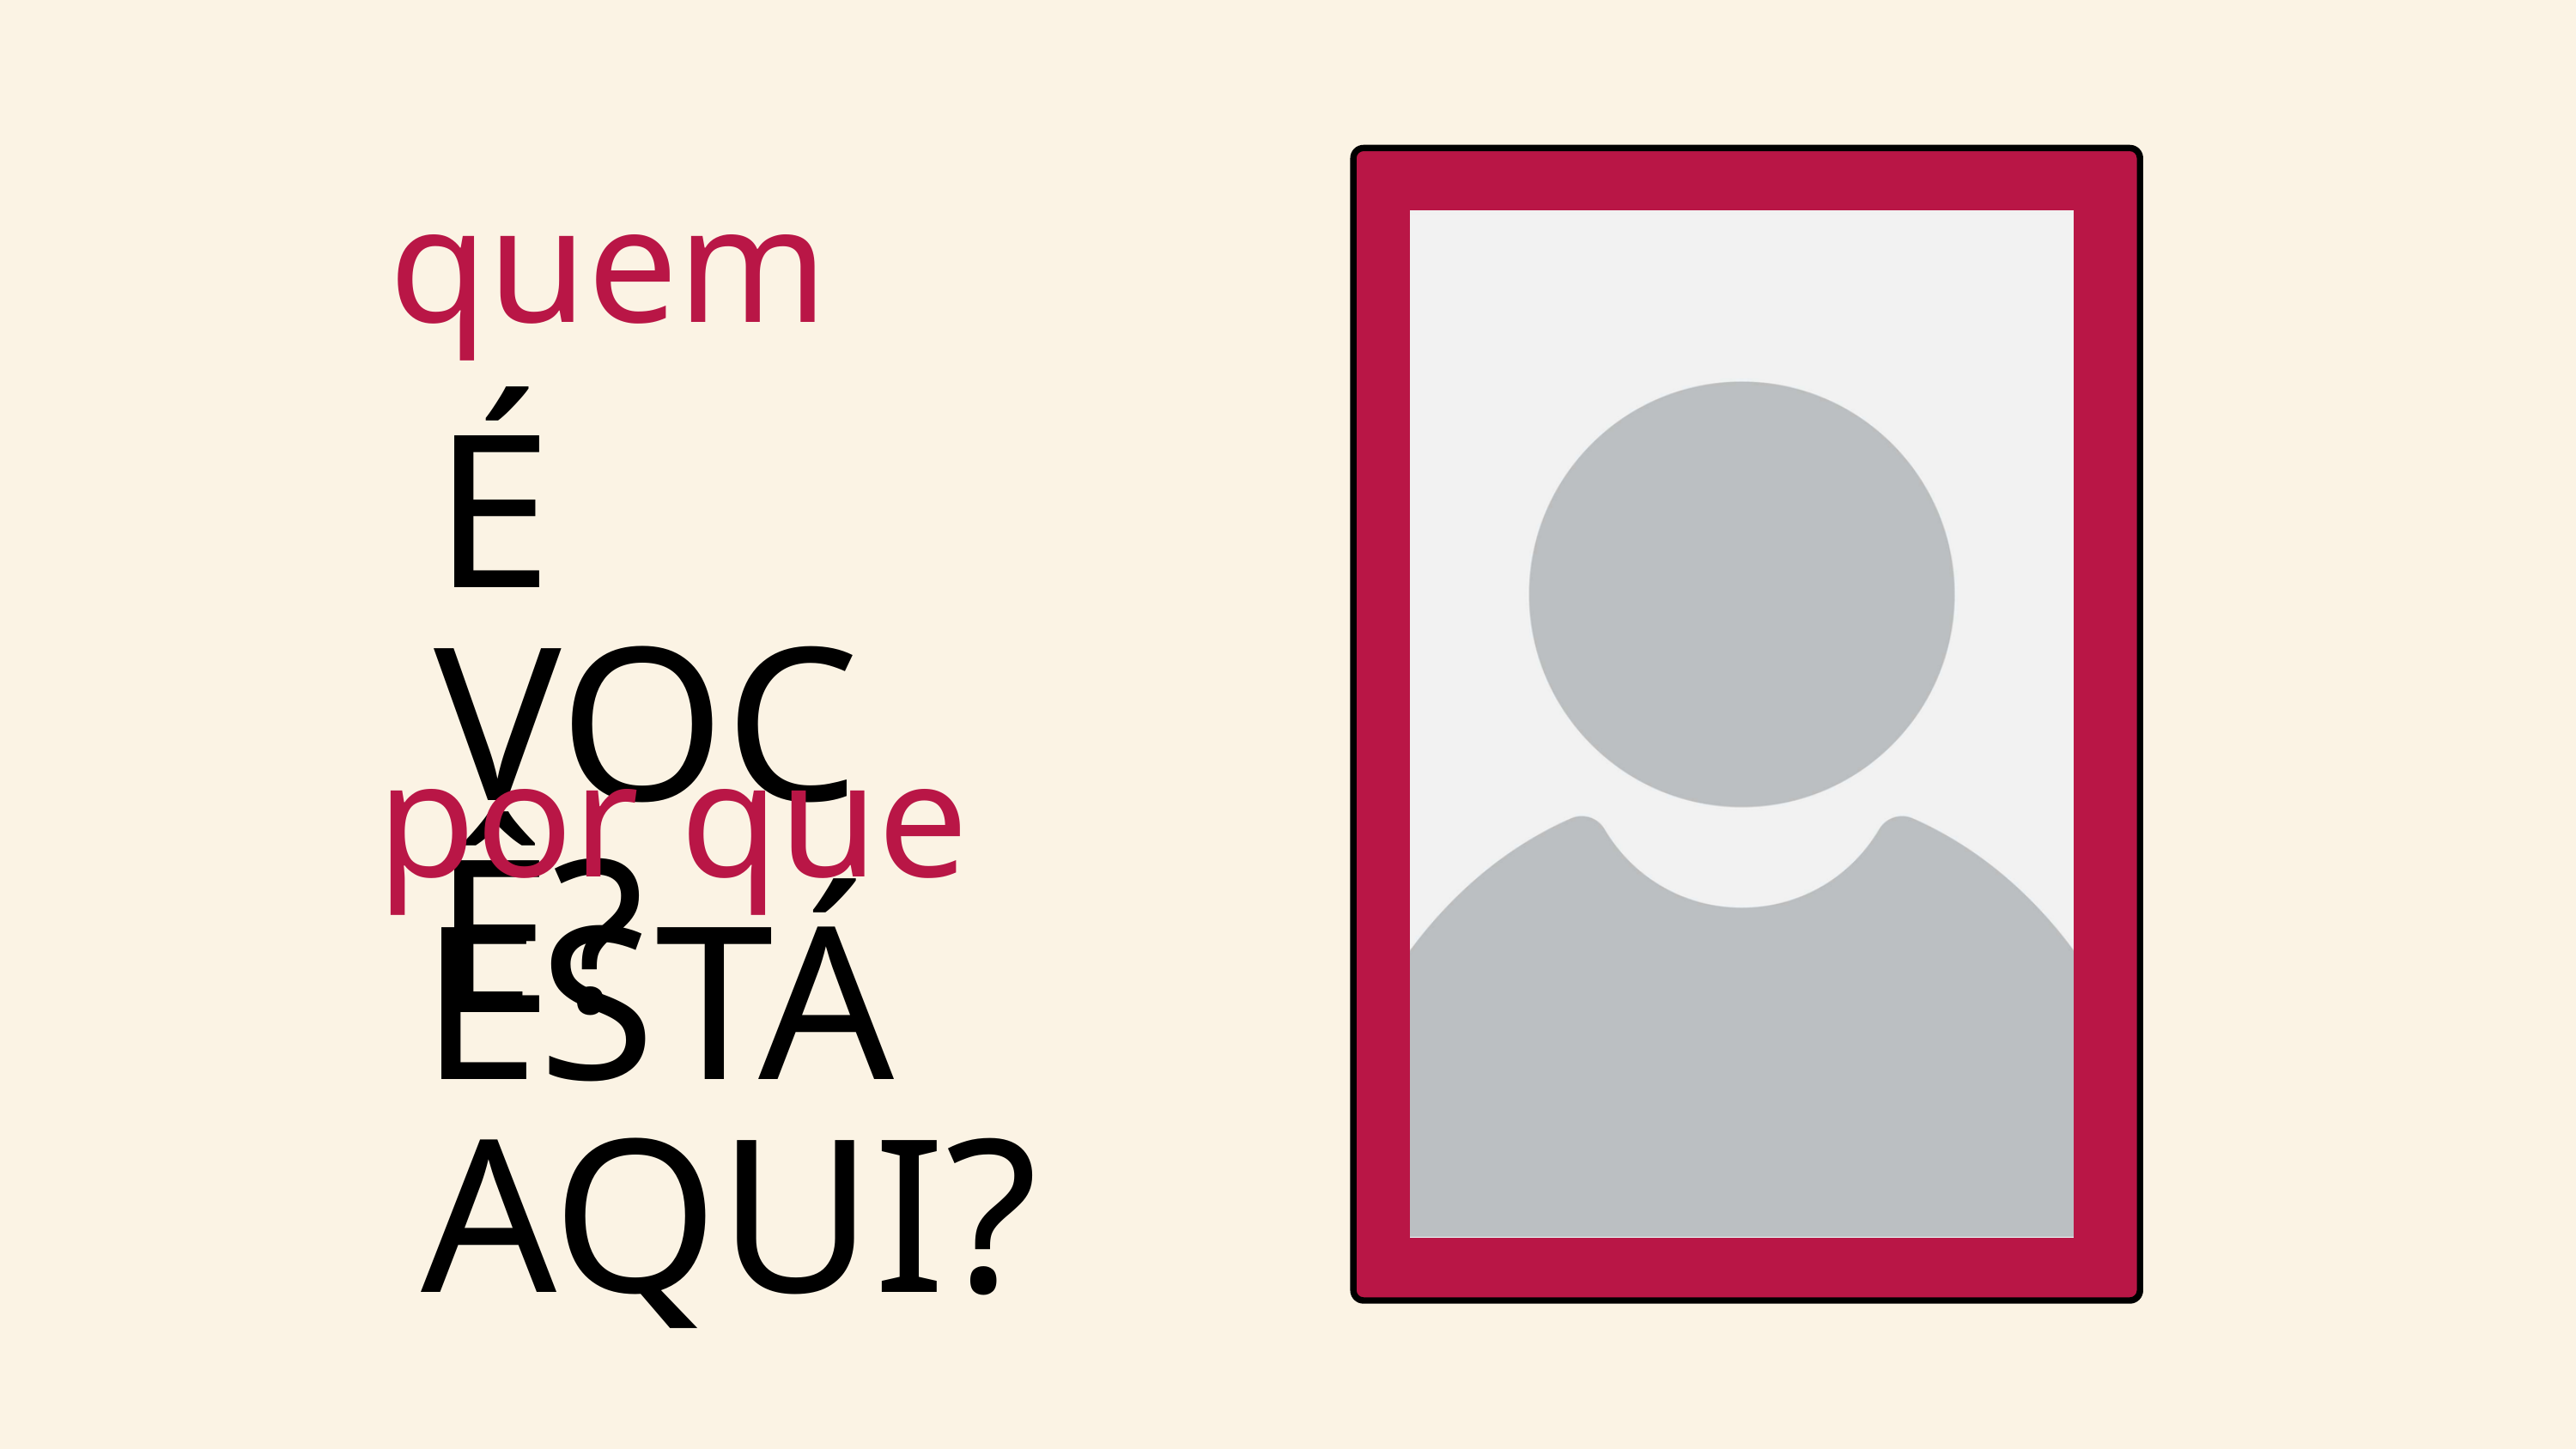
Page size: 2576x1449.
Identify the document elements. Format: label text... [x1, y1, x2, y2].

text_box ESTÁ AQUI? [421, 909, 1211, 1335]
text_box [1350, 144, 2144, 1304]
text_box quem [389, 194, 1030, 355]
text_box por que [377, 748, 1017, 909]
text_box É VOCÊ? [434, 417, 952, 748]
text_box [1409, 210, 2075, 1238]
